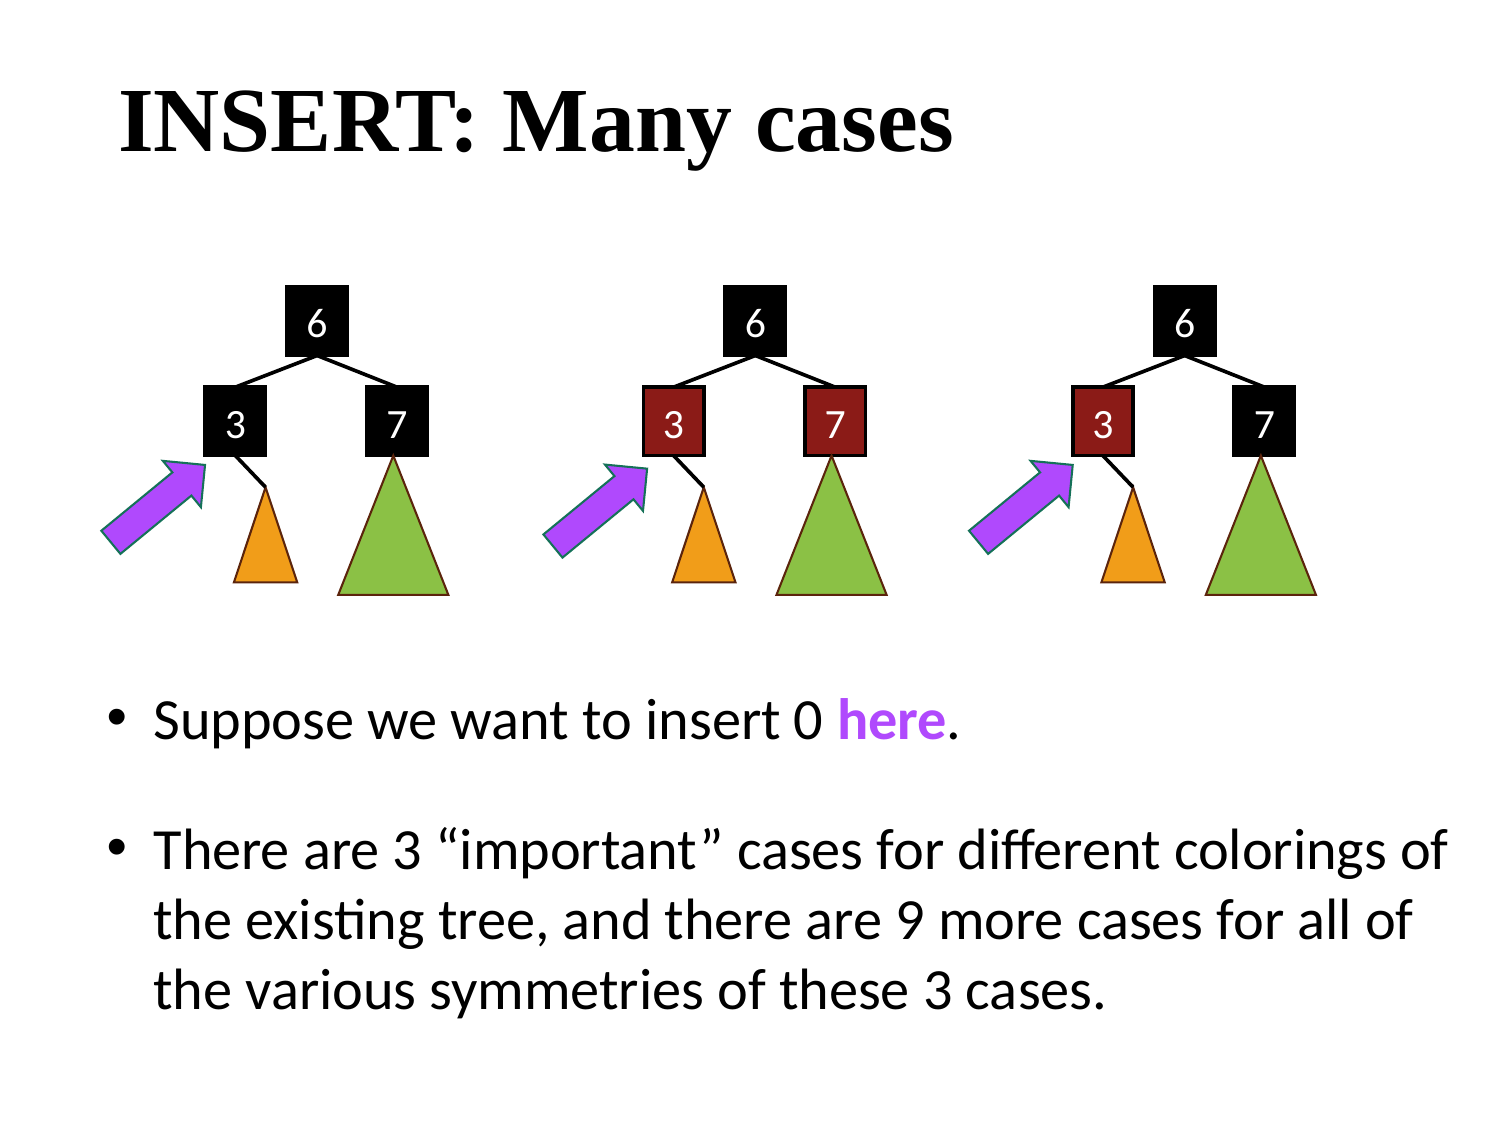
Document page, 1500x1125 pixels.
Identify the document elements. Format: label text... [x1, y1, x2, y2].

text_box [99, 459, 205, 556]
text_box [643, 287, 887, 595]
text_box [541, 463, 643, 560]
text_box Suppose we want to insert 0 here. There are 3 “important” cases for different colorings of the existing tree, and there are 9 more cases for all of the various symmetries of these 3 cases. [91, 673, 1482, 1029]
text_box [205, 287, 449, 595]
title INSERT: Many cases [103, 13, 1397, 231]
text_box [1072, 287, 1316, 595]
text_box [967, 459, 1072, 556]
